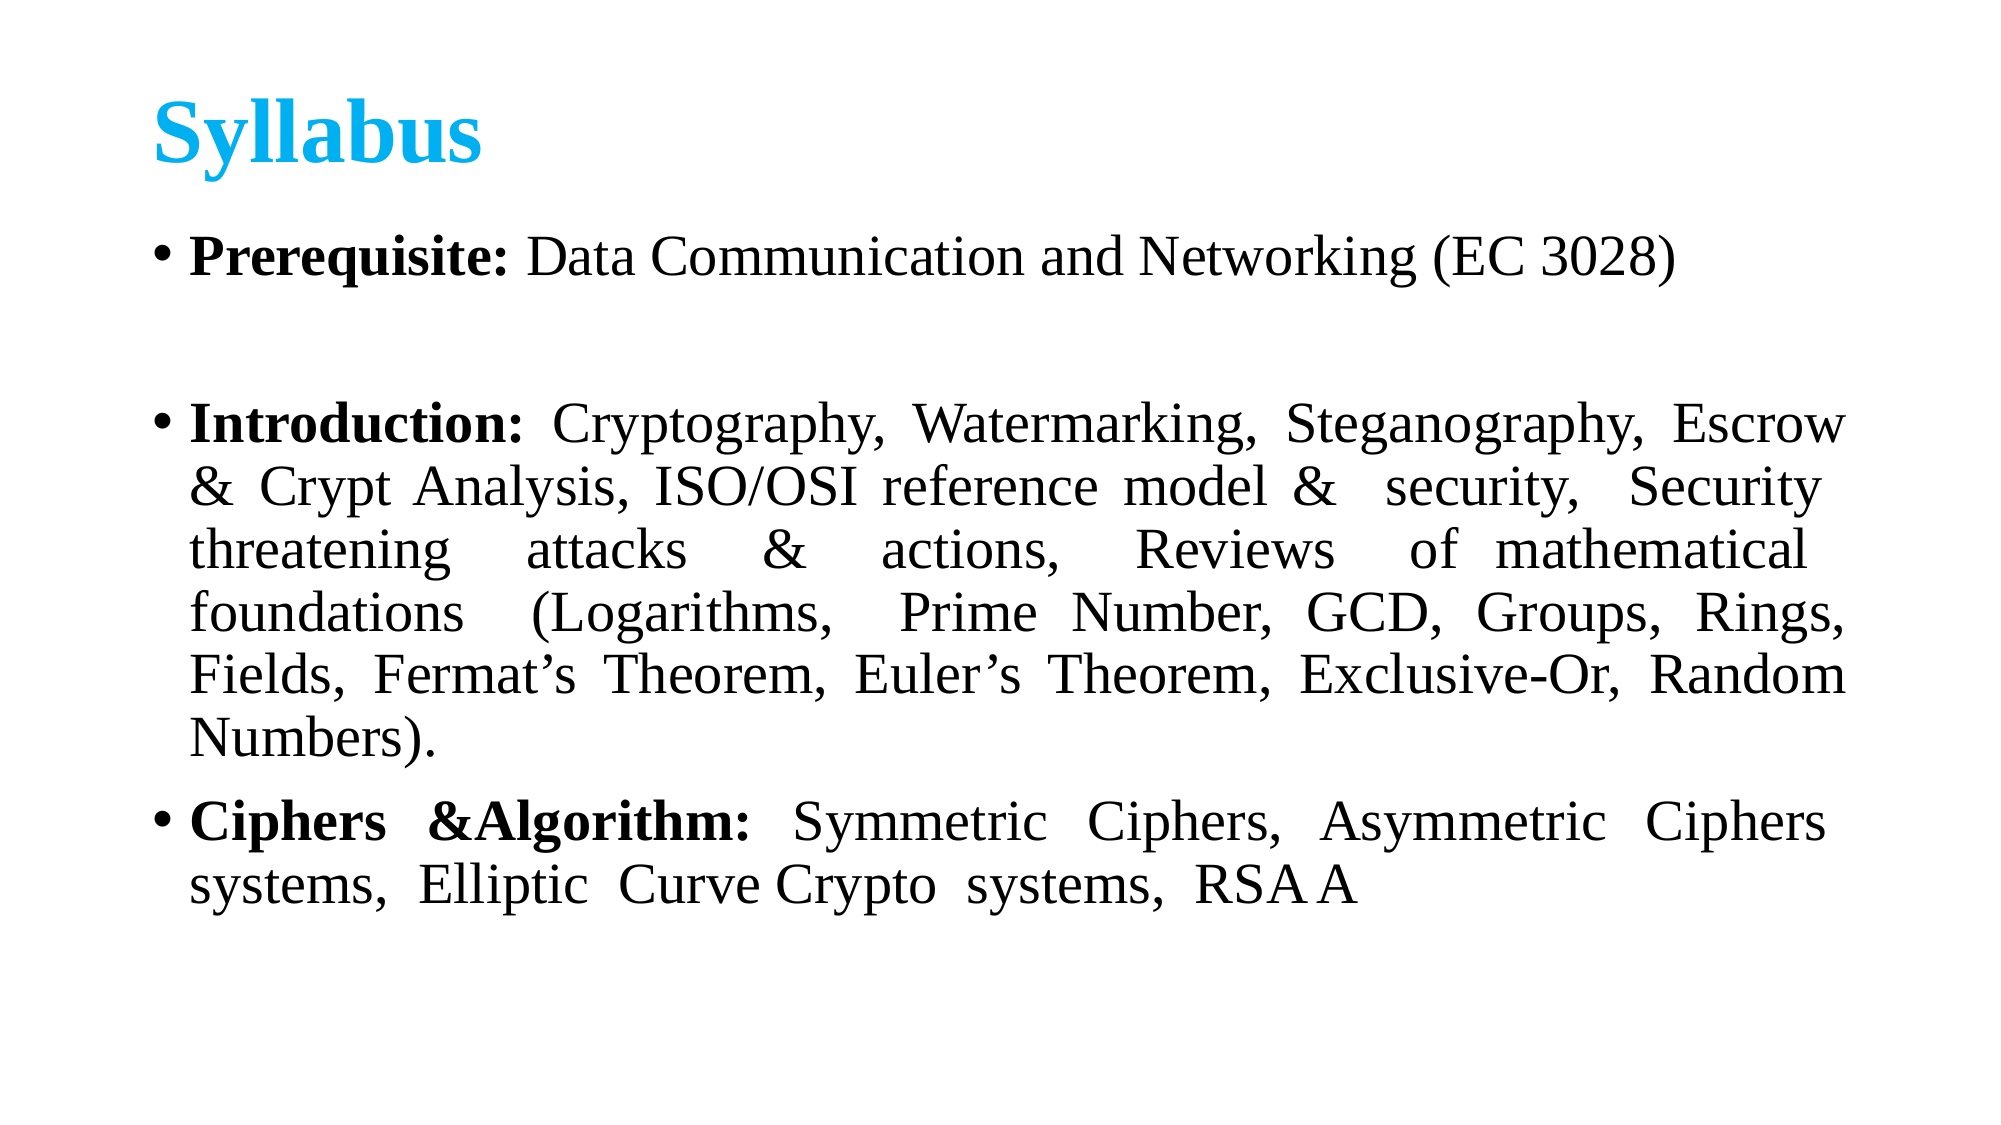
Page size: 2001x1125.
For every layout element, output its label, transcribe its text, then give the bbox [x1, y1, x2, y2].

list Prerequisite: Data Communication and Networking (EC 3028) Introduction: Cryptography, Watermarking, Steganography, Escrow & Crypt Analysis, ISO/OSI reference model & security, Security threatening attacks & actions, Reviews of mathematical foundations (Logarithms, Prime Number, GCD, Groups, Rings, Fields, Fermat’s Theorem, Euler’s Theorem, Exclusive-Or, Random Numbers). Ciphers &Algorithm: Symmetric Ciphers, Asymmetric Ciphers systems, Elliptic Curve Crypto systems, RSA A [137, 217, 1863, 1014]
title Syllabus [137, 59, 1863, 206]
